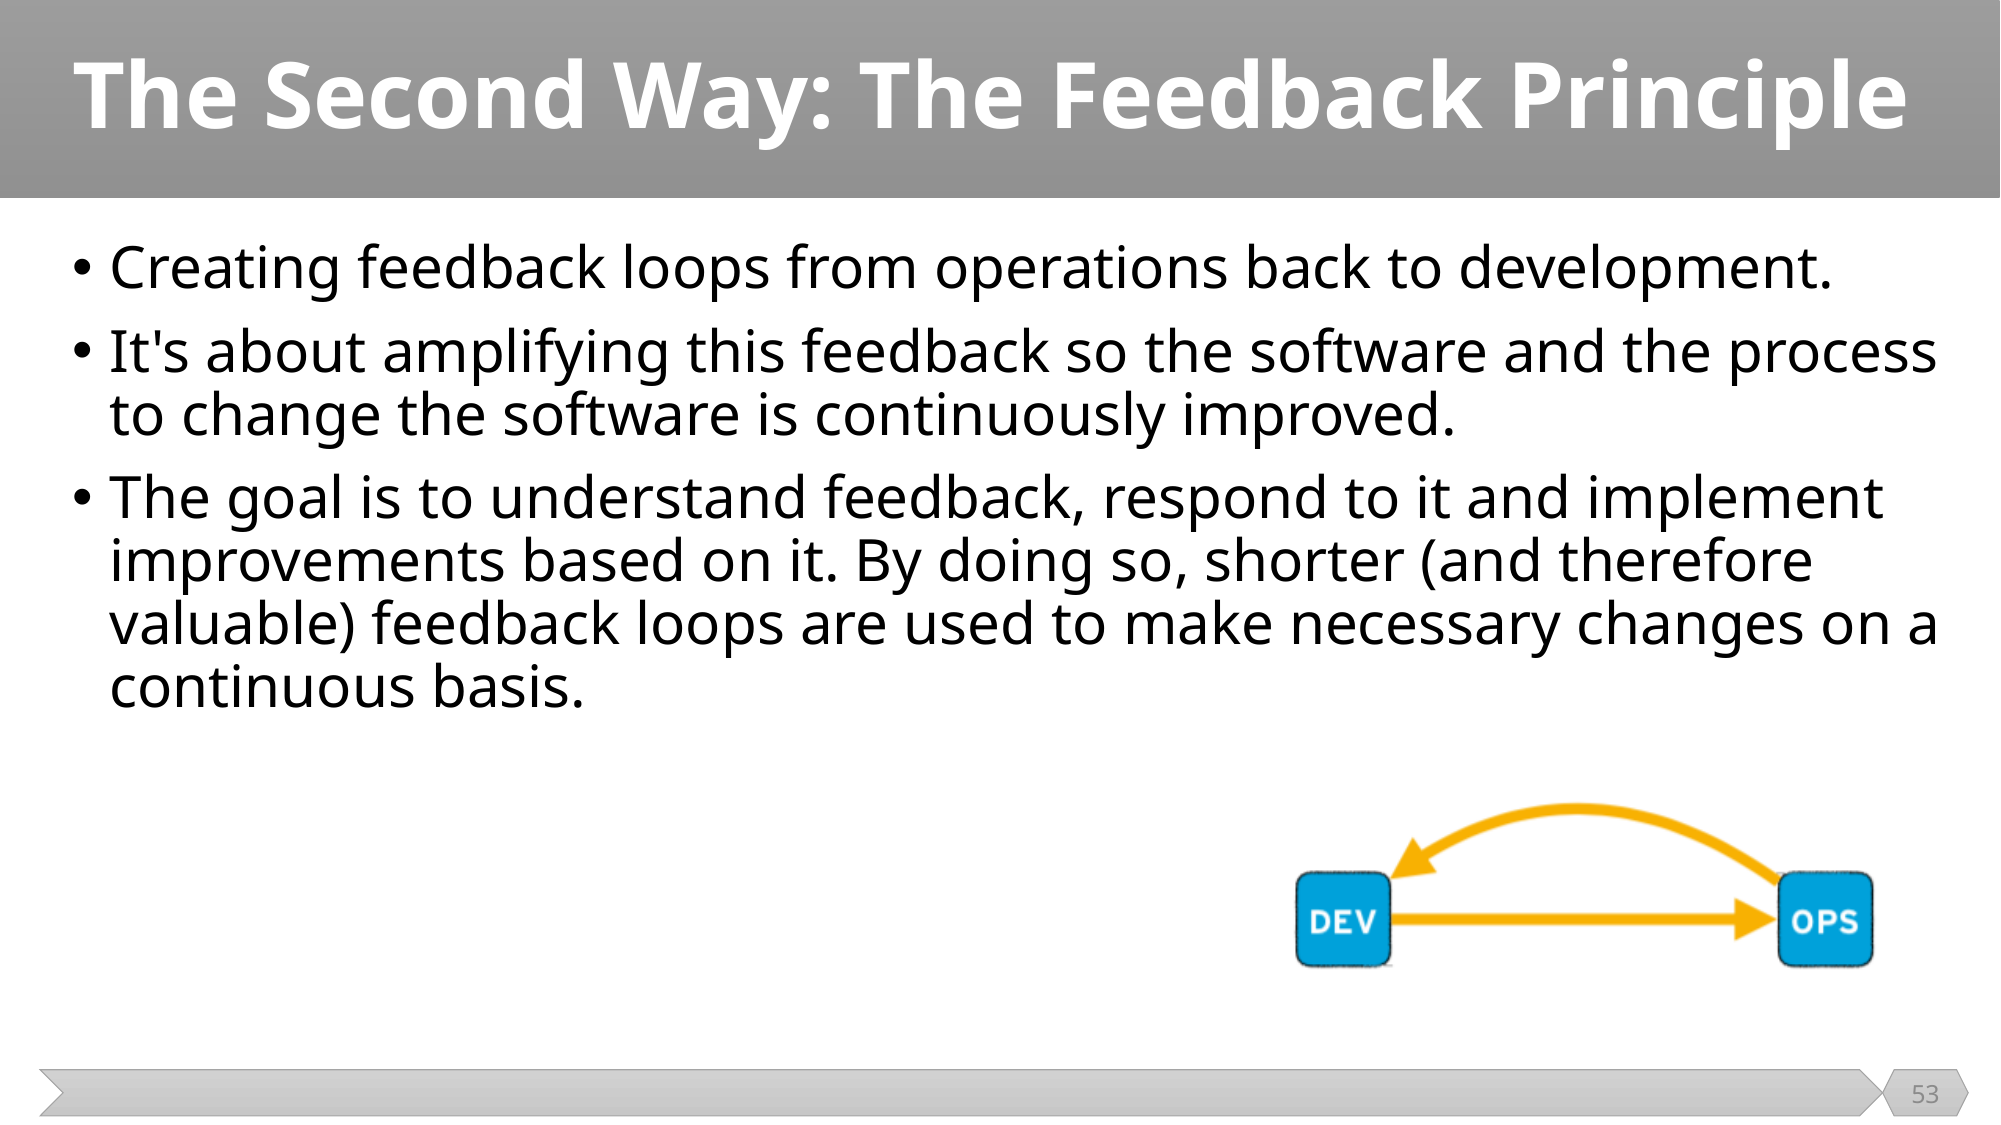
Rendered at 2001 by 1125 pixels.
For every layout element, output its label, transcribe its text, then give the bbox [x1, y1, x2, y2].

list Creating feedback loops from operations back to development. It's about amplifying this feedback so the software and the process to change the software is continuously improved. The goal is to understand feedback, respond to it and implement improvements based on it. By doing so, shorter (and therefore valuable) feedback loops are used to make necessary changes on a continuous basis. [56, 230, 1969, 1010]
title The Second Way: The Feedback Principle [56, 0, 1969, 199]
slide_number 53 [1882, 1065, 1969, 1125]
picture [1288, 797, 1883, 974]
